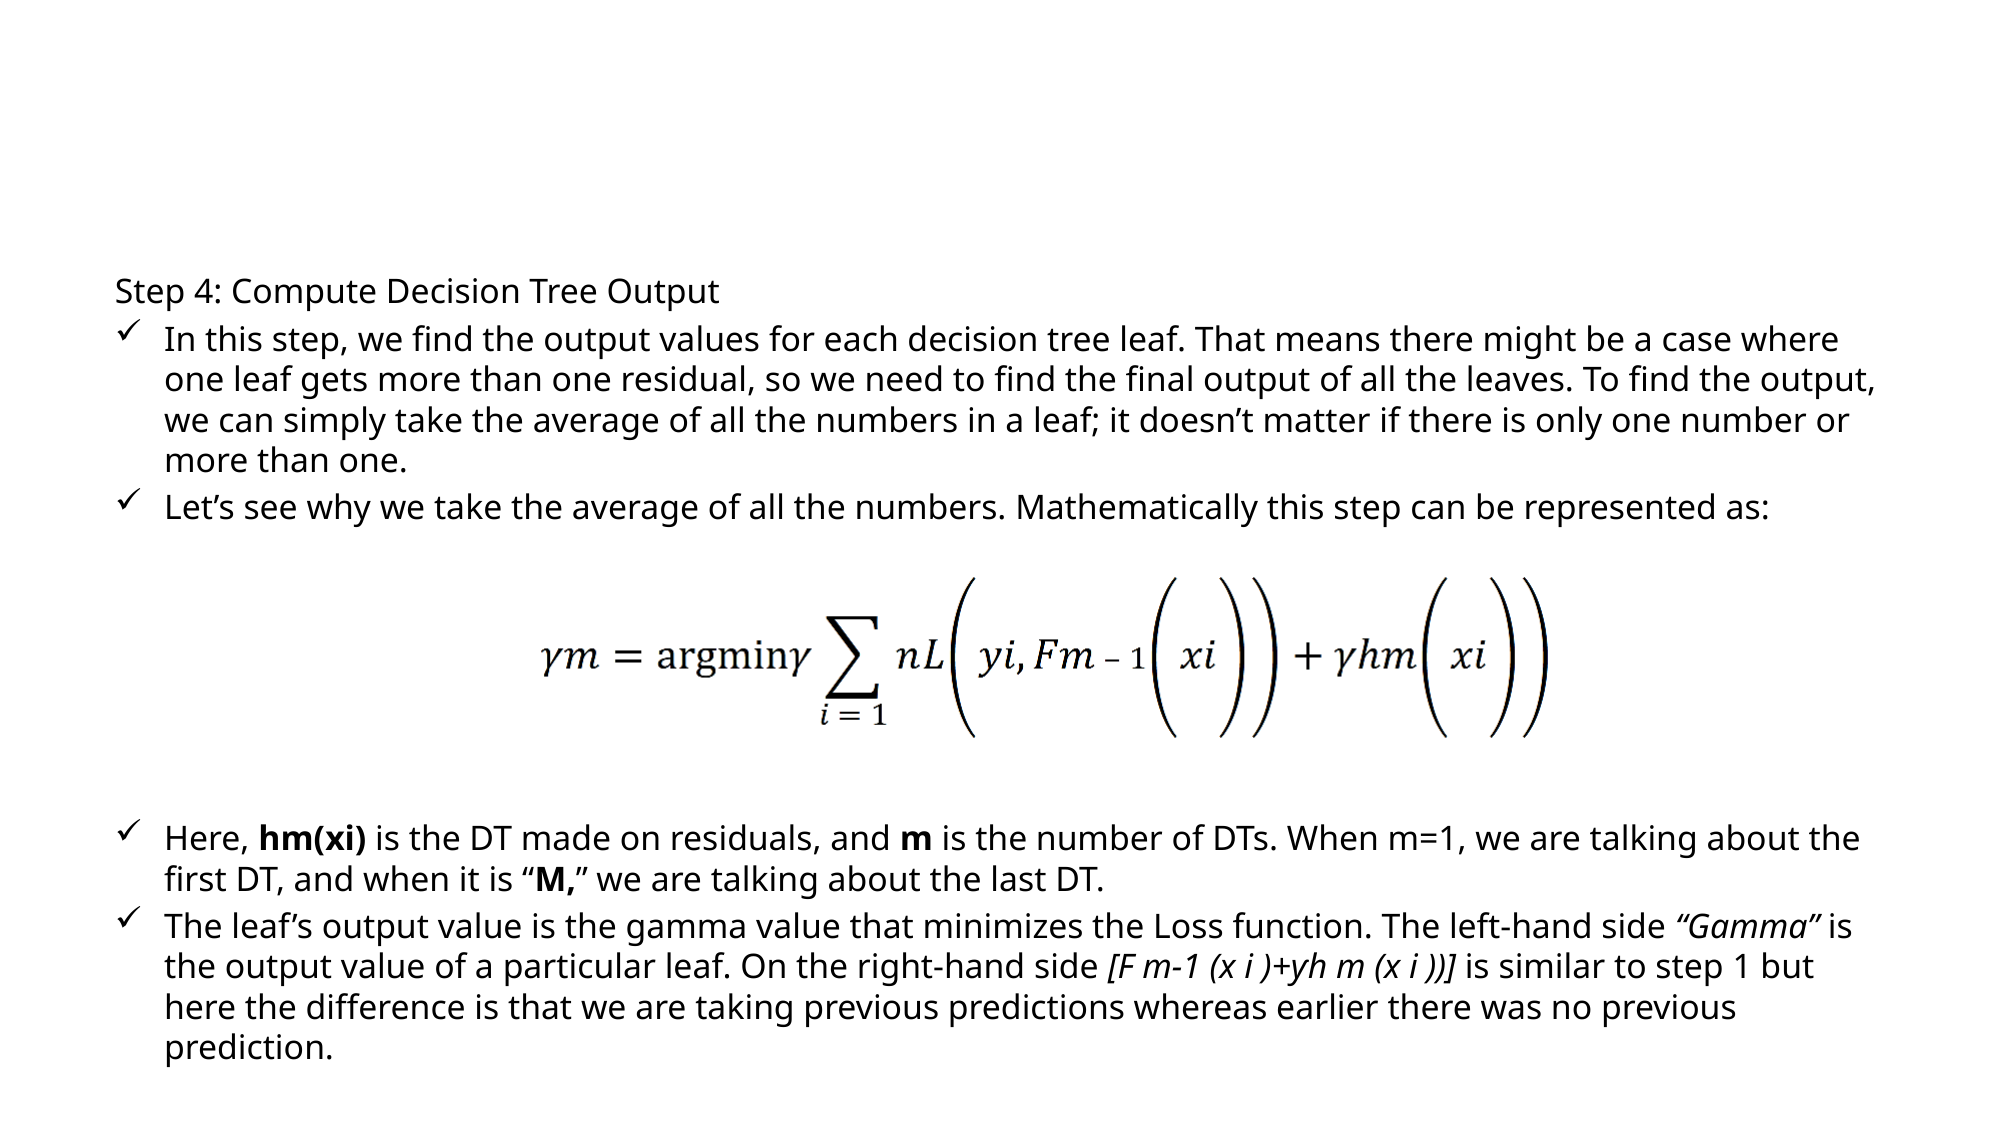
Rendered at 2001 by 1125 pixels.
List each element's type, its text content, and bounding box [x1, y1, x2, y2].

picture [449, 546, 1644, 776]
list Step 4: Compute Decision Tree Output In this step, we find the output values for each decision tree leaf. That means there might be a case where one leaf gets more than one residual, so we need to find the final output of all the leaves. To find the output, we can simply take the average of all the numbers in a leaf; it doesn’t matter if there is only one number or more than one. Let’s see why we take the average of all the numbers. Mathematically this step can be represented as: Here, hm(xi) is the DT made on residuals, and m is the number of DTs. When m=1, we are talking about the first DT, and when it is “M,” we are talking about the last DT. The leaf’s output value is the gamma value that minimizes the Loss function. The left-hand side “Gamma” is the output value of a particular leaf. On the right-hand side [F m-1 (x i )+ƴh m (x i ))] is similar to step 1 but here the difference is that we are taking previous predictions whereas earlier there was no previous prediction. [99, 262, 1900, 1075]
